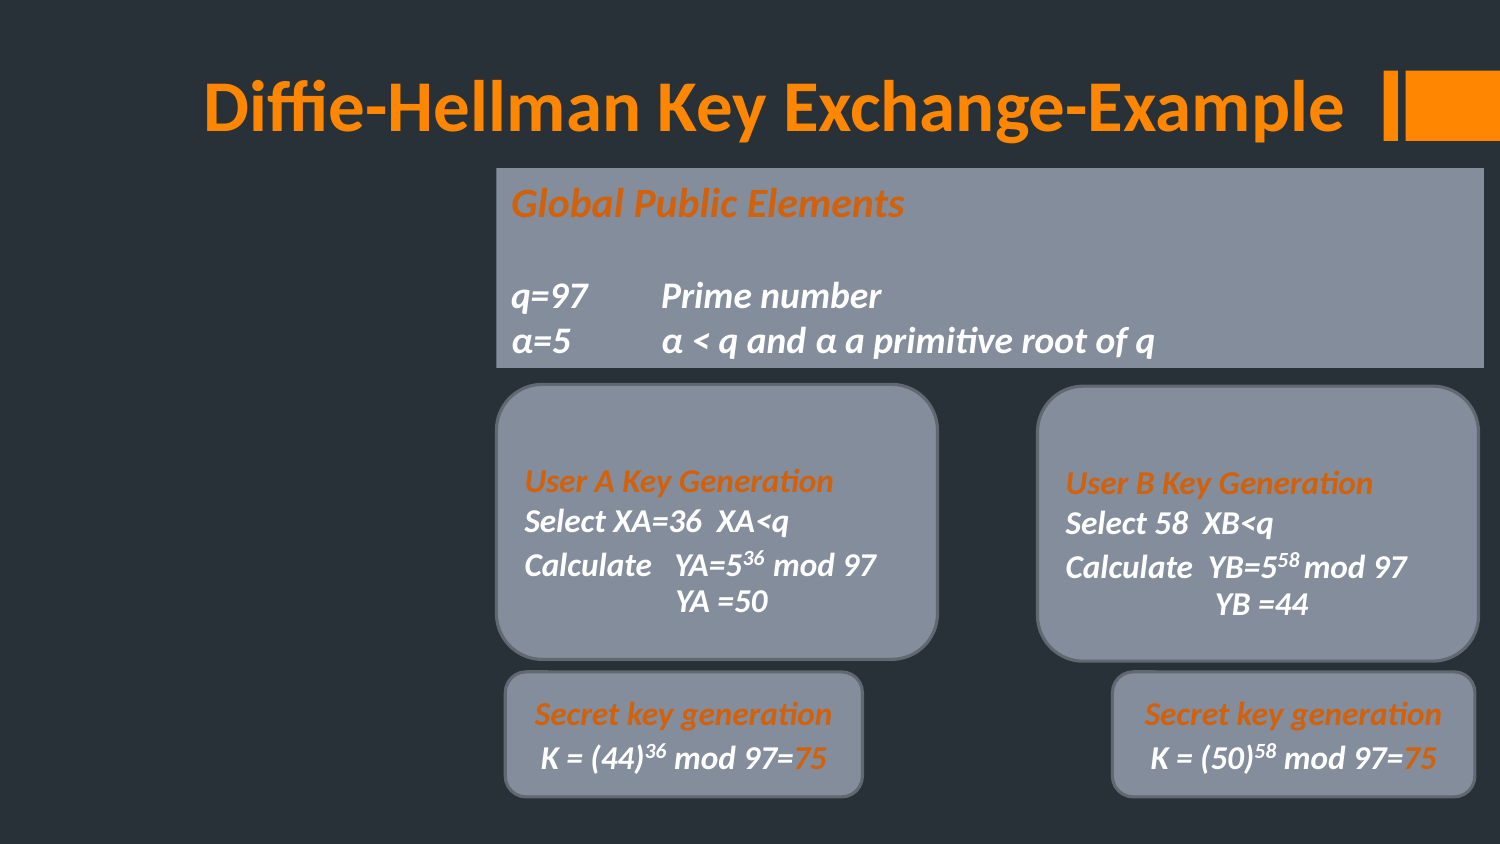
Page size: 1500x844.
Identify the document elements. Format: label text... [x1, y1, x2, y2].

text_box YB =44 [1200, 575, 1375, 630]
title Diffie-Hellman Key Exchange-Example [137, 30, 1413, 242]
text_box User B Key Generation Select 58 XB<q Calculate YB=558 mod 97 [1035, 384, 1481, 663]
text_box User A Key Generation Select XA=36 XA<q Calculate YA=536 mod 97 [494, 382, 940, 661]
text_box Global Public Elements q=97 Prime number α=5 α < q and α a primitive root of q [496, 168, 1484, 368]
text_box Secret key generation K = (50)58 mod 97=75 [1110, 670, 1477, 799]
text_box Secret key generation K = (44)36 mod 97=75 [503, 670, 865, 799]
text_box YA =50 [660, 571, 800, 627]
